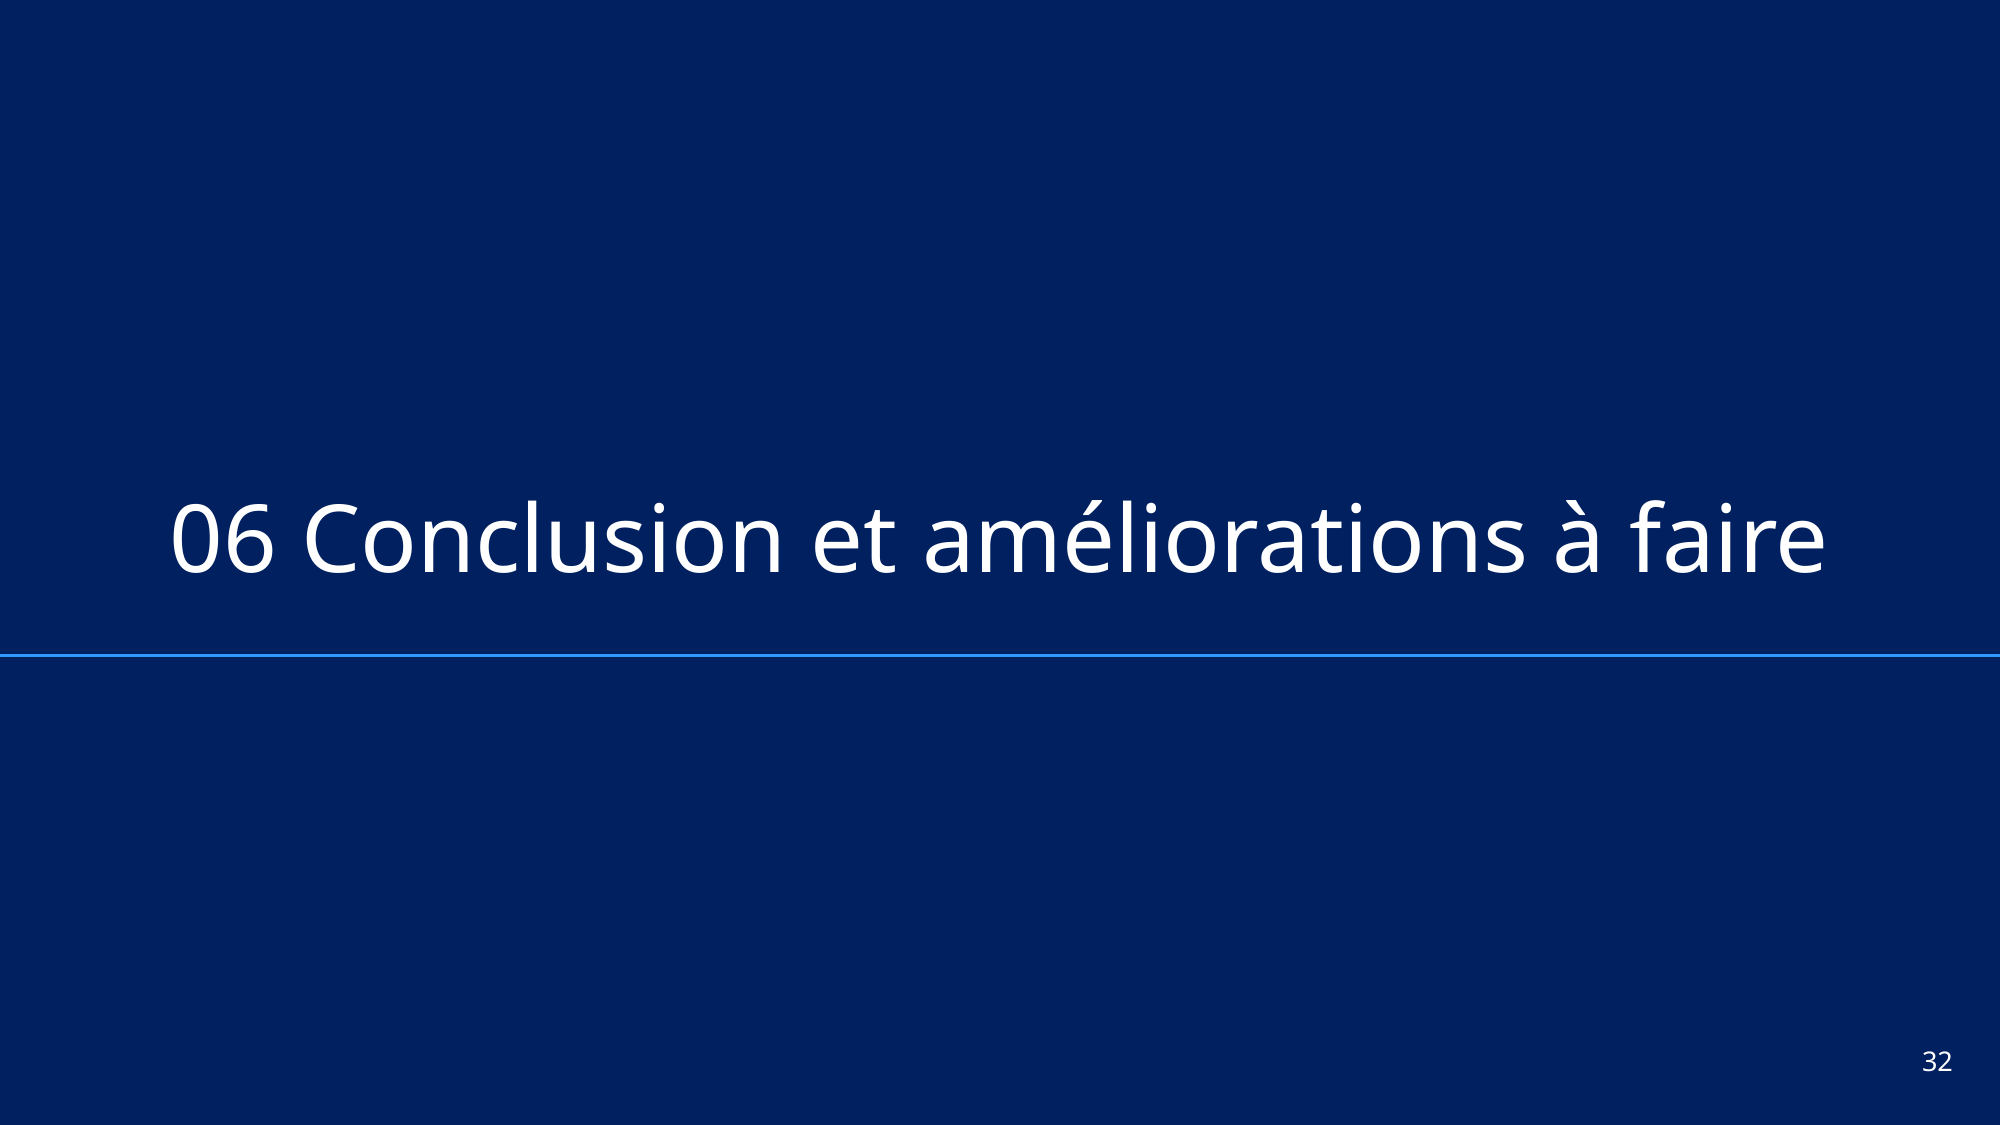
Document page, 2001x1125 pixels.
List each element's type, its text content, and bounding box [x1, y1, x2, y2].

title 06 Conclusion et améliorations à faire [111, 450, 1889, 621]
slide_number 32 [1853, 1019, 1974, 1106]
